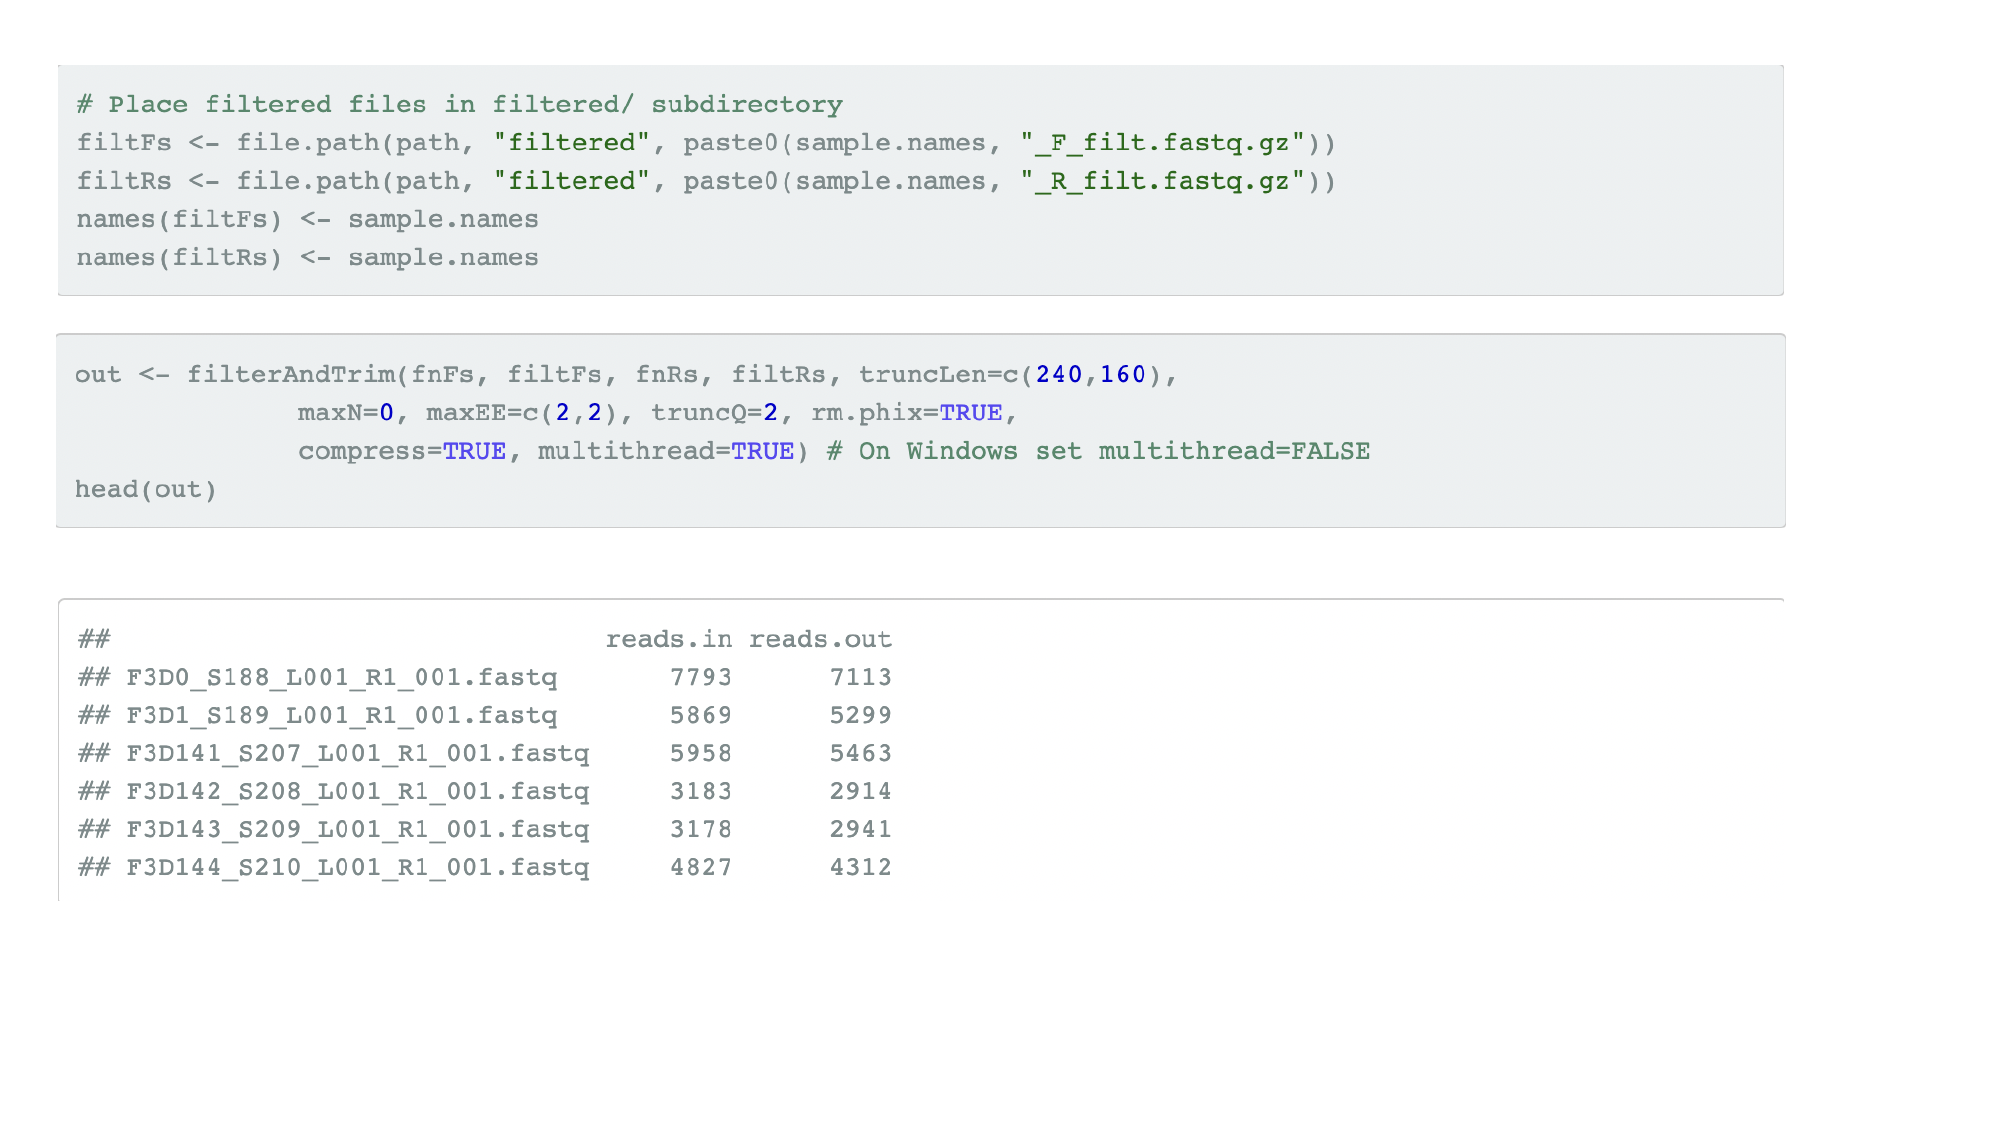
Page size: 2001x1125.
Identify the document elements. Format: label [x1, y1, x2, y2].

picture [58, 597, 1784, 902]
list [58, 65, 1784, 296]
picture [56, 331, 1786, 528]
